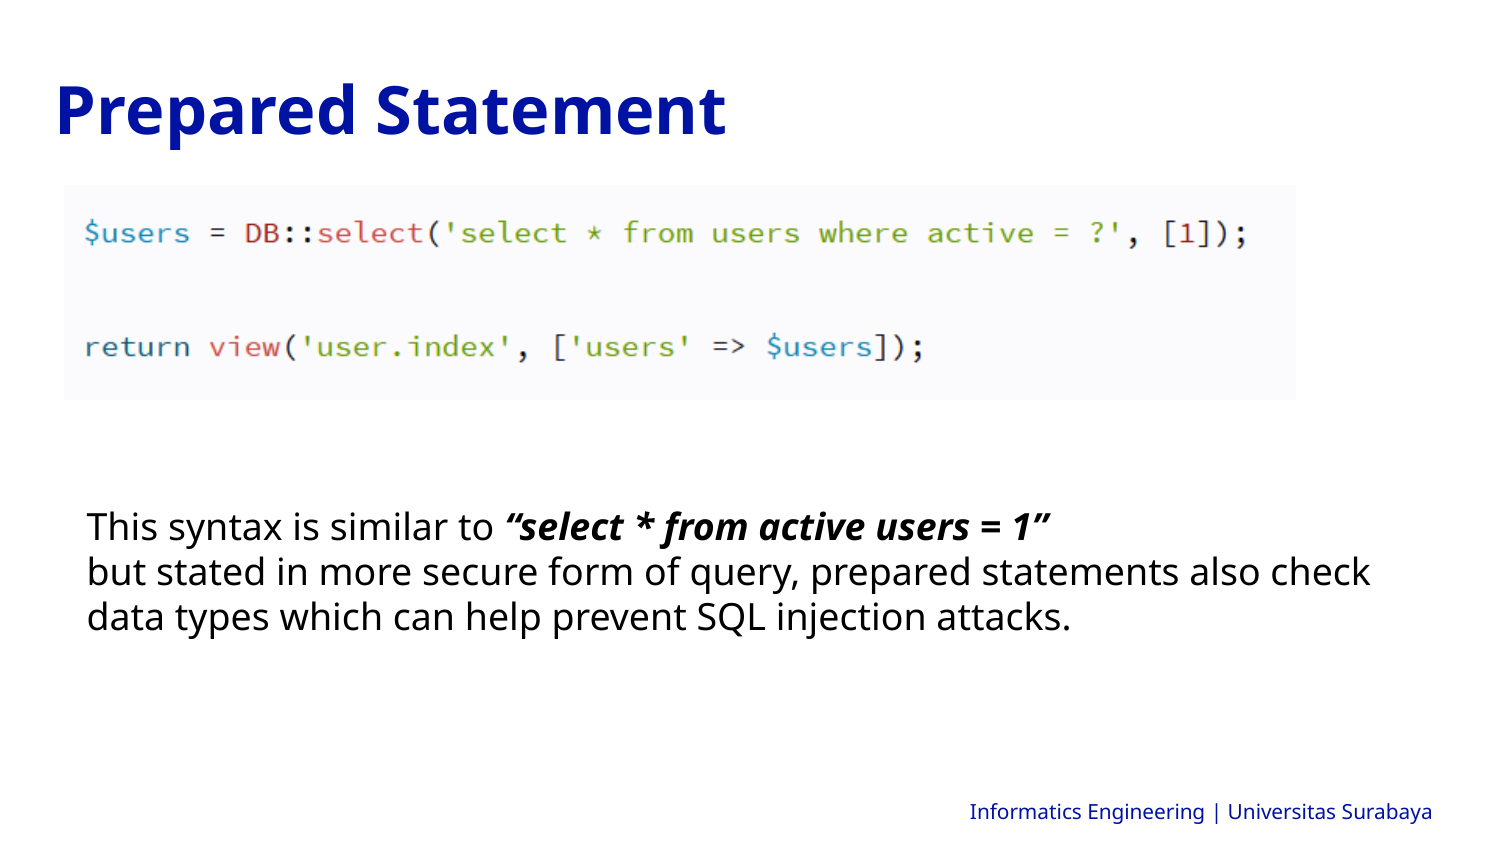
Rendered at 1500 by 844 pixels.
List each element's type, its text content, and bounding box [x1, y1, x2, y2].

text_box Informatics Engineering | Universitas Surabaya [953, 791, 1448, 828]
picture [63, 184, 1296, 401]
title Prepared Statement [39, 12, 1375, 163]
text_box This syntax is similar to “select * from active users = 1” but stated in more secure form of query, prepared statements also check data types which can help prevent SQL injection attacks. [52, 495, 1388, 653]
